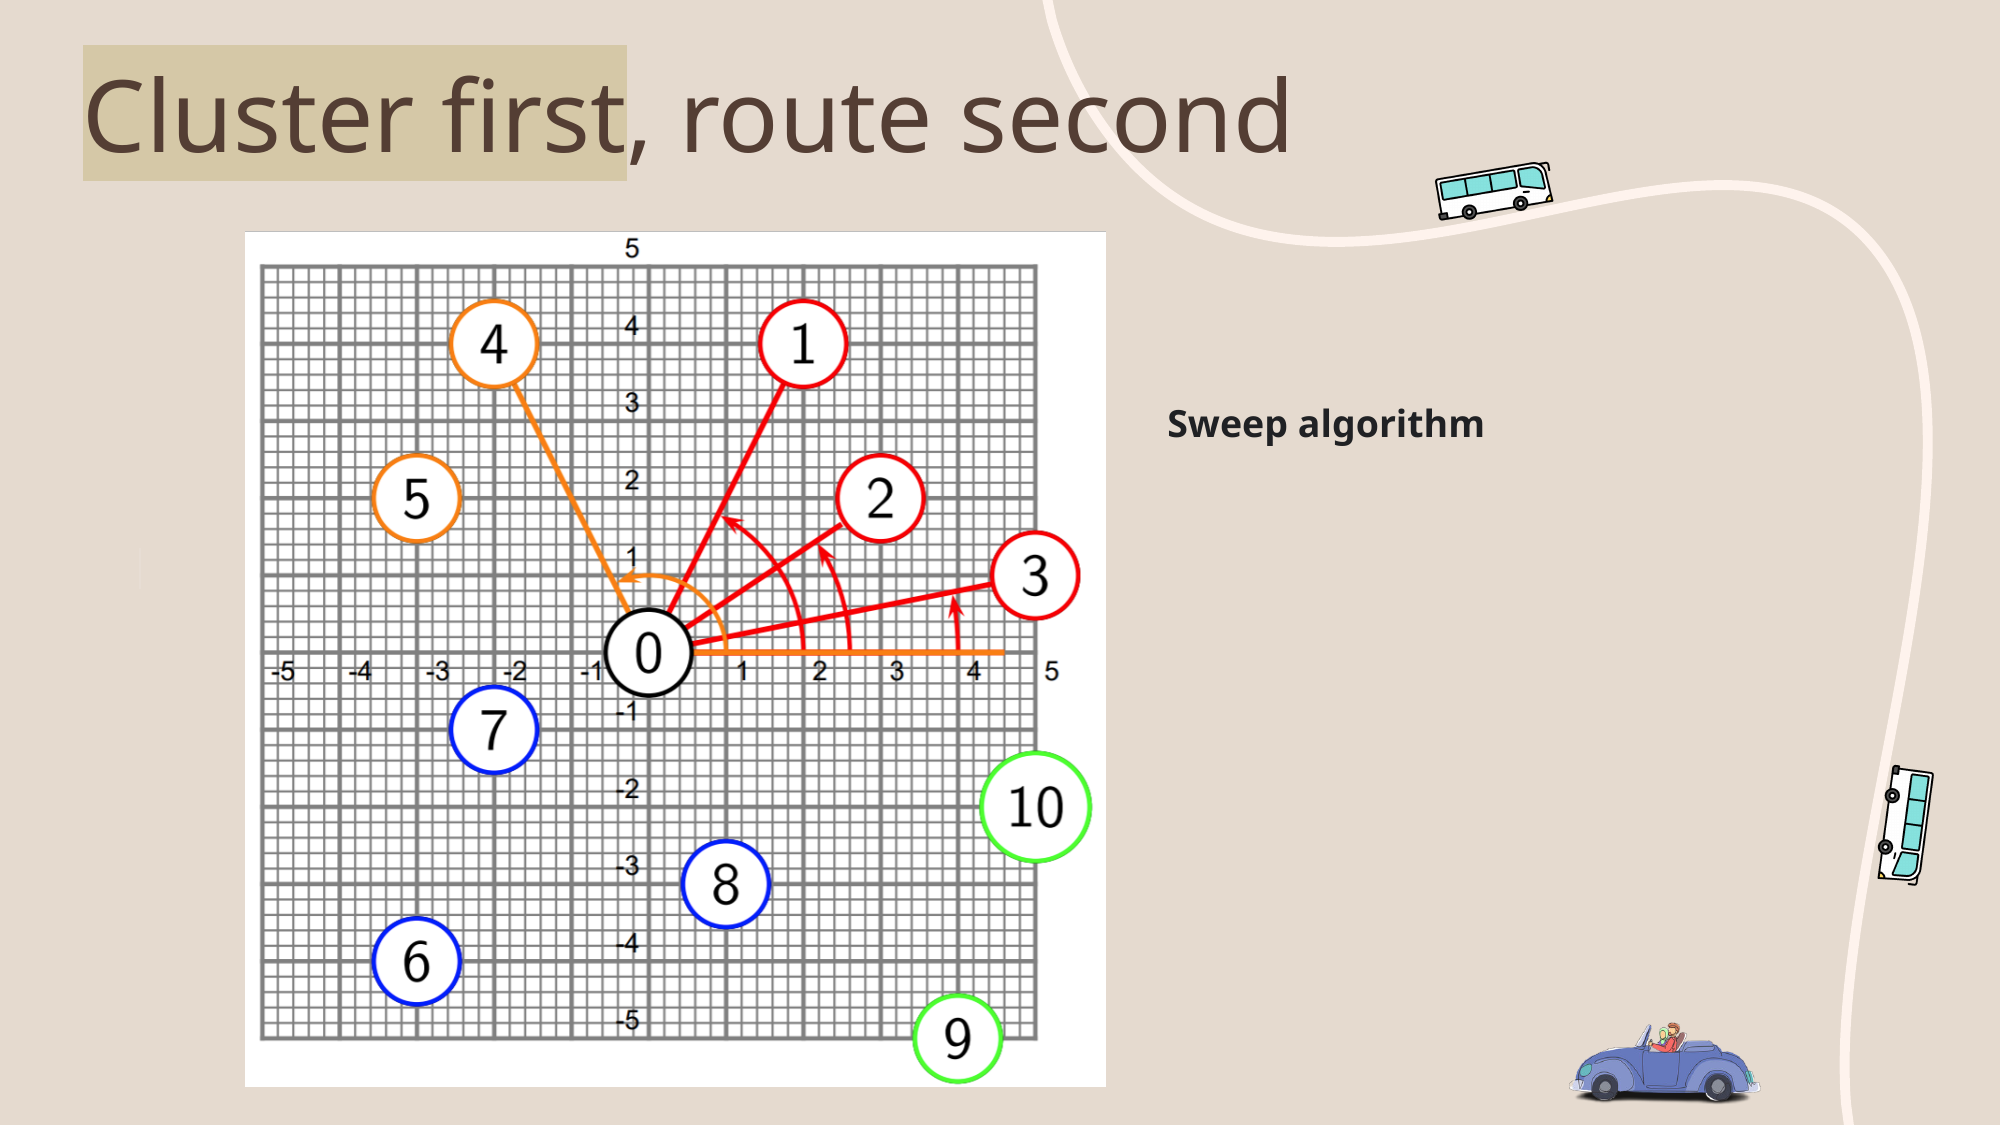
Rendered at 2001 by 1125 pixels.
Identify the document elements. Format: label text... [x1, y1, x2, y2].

picture [1510, 952, 1769, 1125]
picture [1838, 760, 1969, 890]
title Cluster first, route second [67, 64, 1793, 176]
picture [245, 231, 1106, 1087]
picture [1426, 124, 1562, 260]
text_box Sweep algorithm [1152, 392, 1869, 498]
